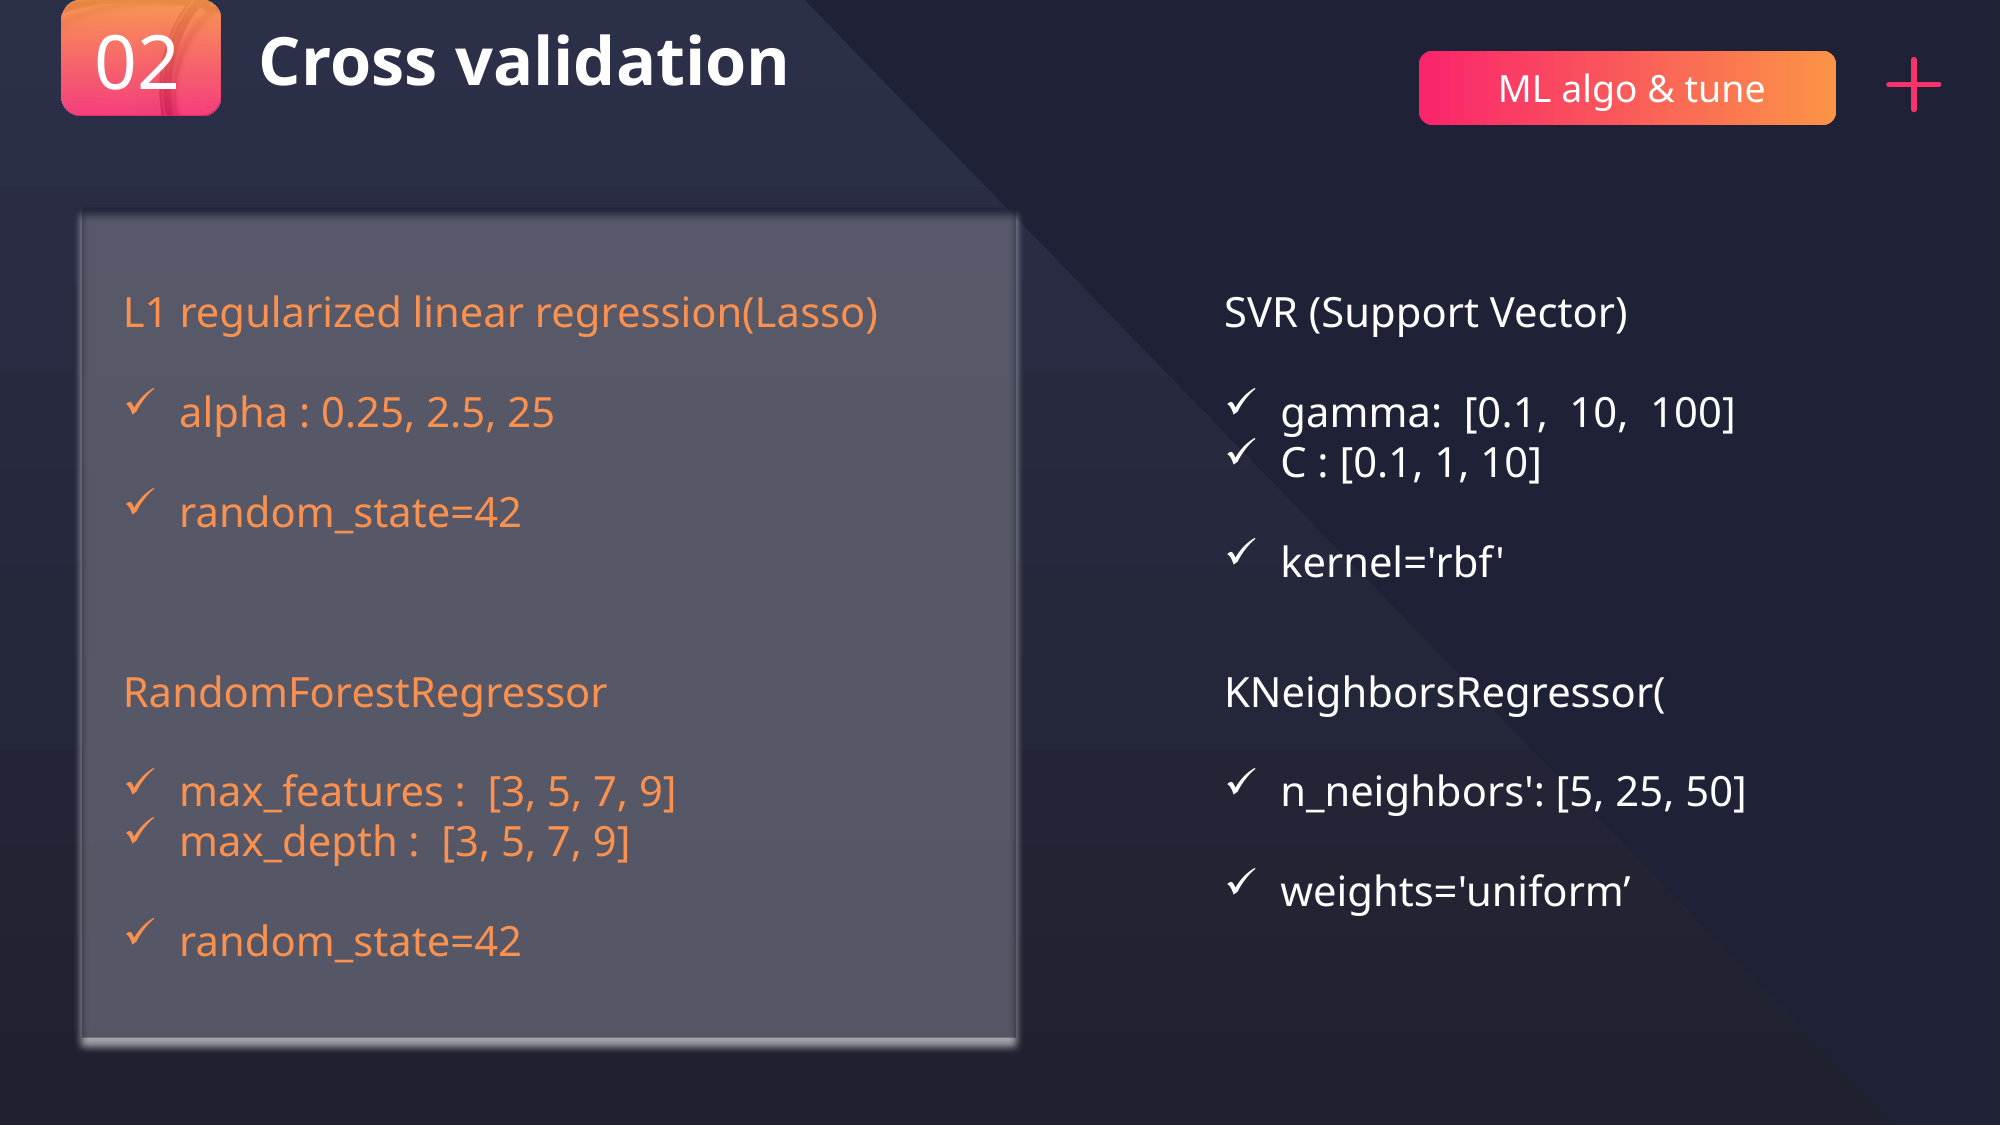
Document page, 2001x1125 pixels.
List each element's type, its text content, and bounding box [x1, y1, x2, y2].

text_box RandomForestRegressor [108, 658, 1000, 723]
text_box n_neighbors': [5, 25, 50] weights='uniform’ [1209, 757, 2000, 923]
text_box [54, 0, 1361, 119]
text_box alpha : 0.25, 2.5, 25 random_state=42 [108, 378, 1000, 543]
text_box KNeighborsRegressor( [1209, 658, 2000, 723]
text_box max_features : [3, 5, 7, 9] max_depth : [3, 5, 7, 9] random_state=42 [108, 757, 1000, 973]
text_box SVR (Support Vector) [1209, 278, 2000, 344]
text_box L1 regularized linear regression(Lasso) [108, 278, 1000, 344]
text_box [81, 206, 1017, 1039]
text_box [1889, 59, 1939, 110]
text_box gamma: [0.1, 10, 100] C : [0.1, 1, 10] kernel='rbf' [1209, 378, 2000, 593]
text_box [1418, 50, 1836, 125]
